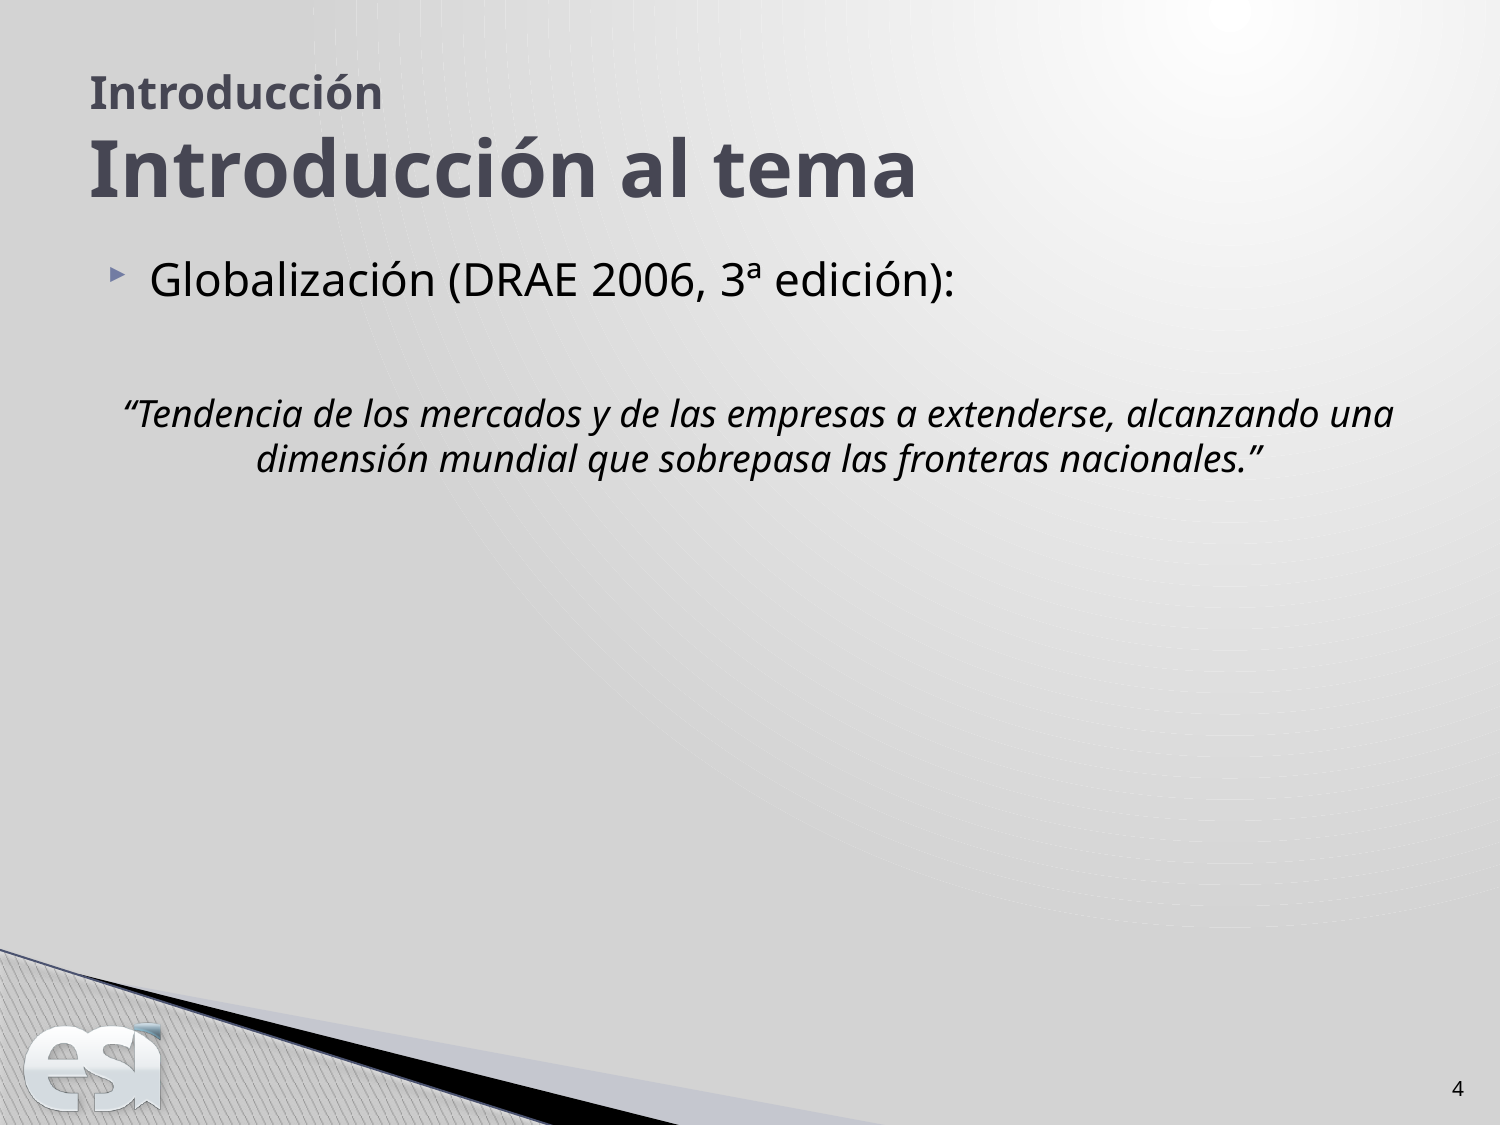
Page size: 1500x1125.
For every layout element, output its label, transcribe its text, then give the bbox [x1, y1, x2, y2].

slide_number 4 [1418, 1051, 1479, 1112]
list Globalización (DRAE 2006, 3ª edición): “Tendencia de los mercados y de las empresas a extenderse, alcanzando una dimensión mundial que sobrepasa las fronteras nacionales.” [75, 243, 1425, 986]
picture [17, 1017, 172, 1116]
title Introducción Introducción al tema [75, 45, 1425, 233]
